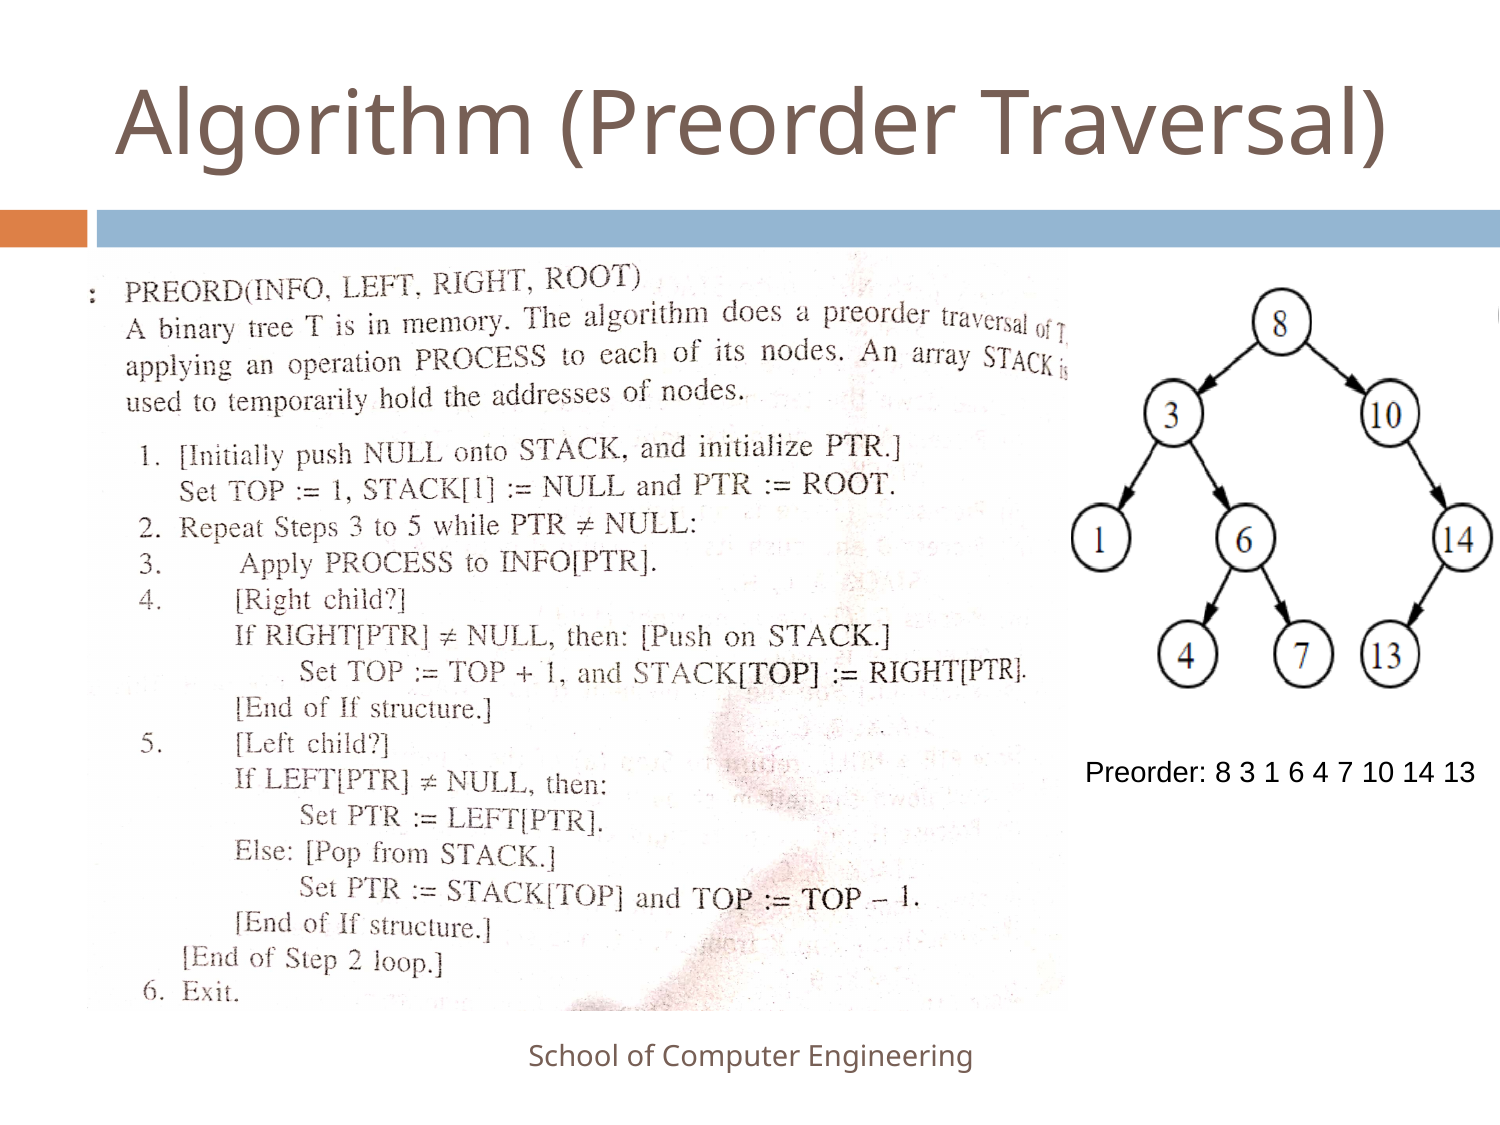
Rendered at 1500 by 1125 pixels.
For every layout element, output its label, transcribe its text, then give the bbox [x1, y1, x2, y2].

text_box Preorder: 8 3 1 6 4 7 10 14 13 [1072, 746, 1500, 796]
slide_number [0, 208, 88, 249]
title Algorithm (Preorder Traversal) [100, 37, 1439, 201]
footer School of Computer Engineering [99, 1024, 990, 1086]
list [1070, 286, 1499, 703]
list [87, 248, 1068, 1011]
